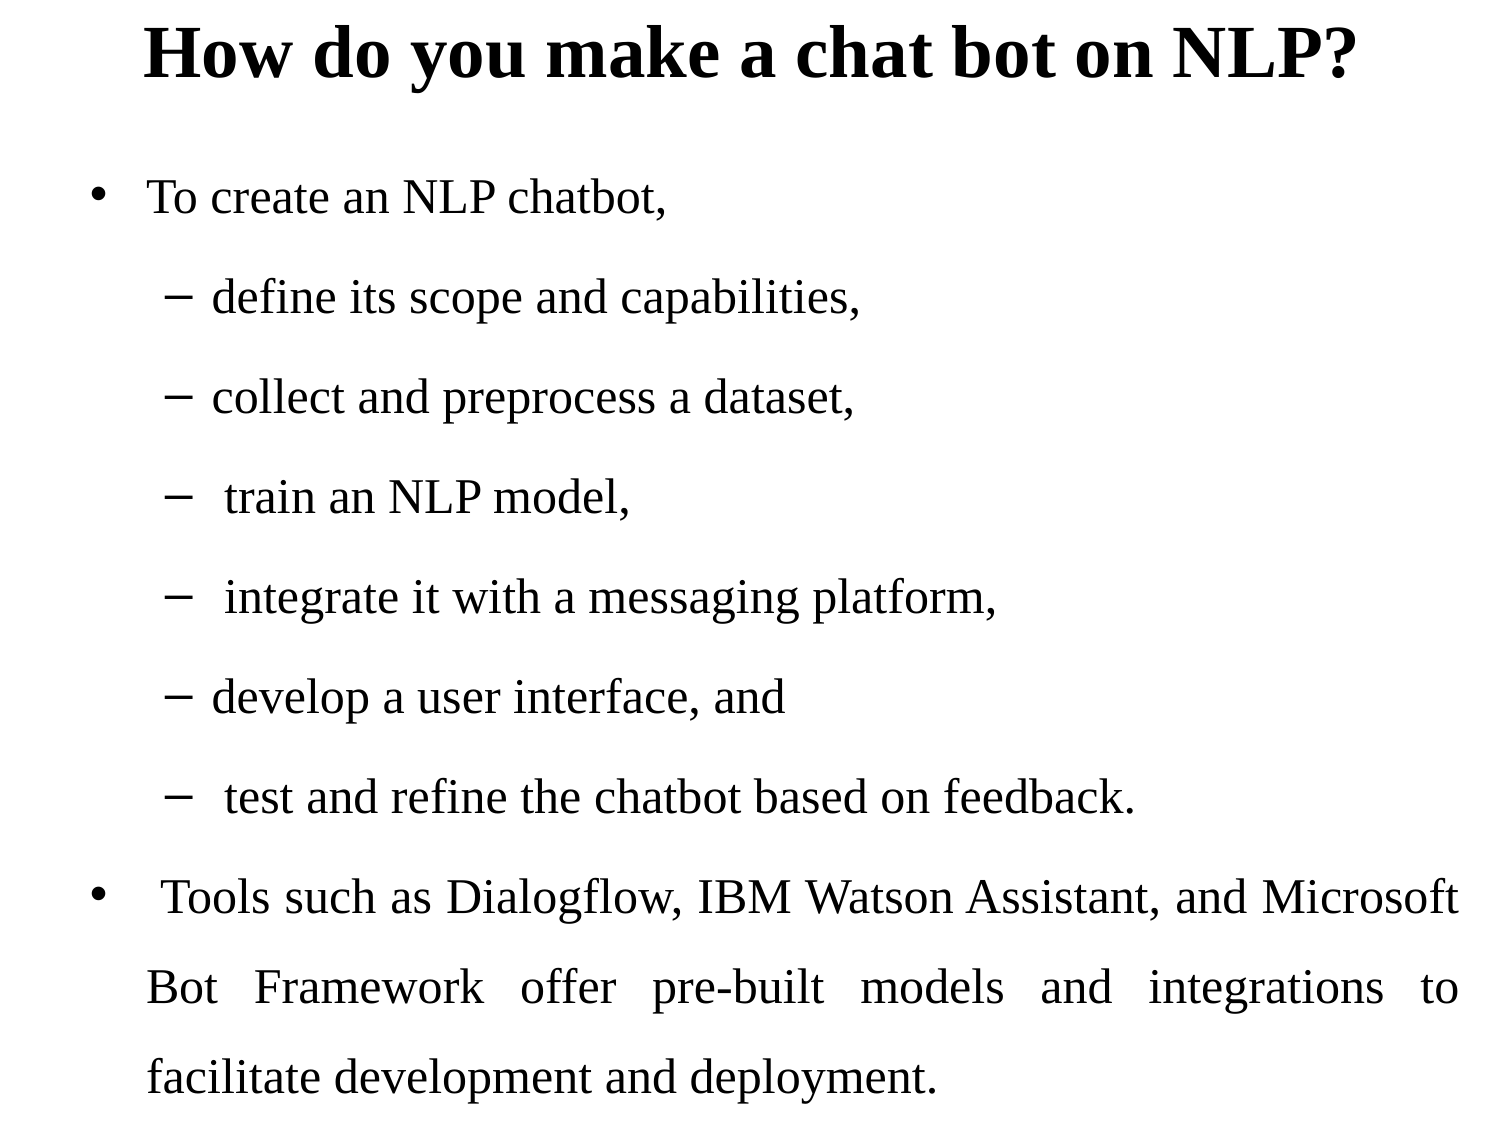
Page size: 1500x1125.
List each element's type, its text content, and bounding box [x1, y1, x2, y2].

list To create an NLP chatbot, define its scope and capabilities, collect and preprocess a dataset, train an NLP model, integrate it with a messaging platform, develop a user interface, and test and refine the chatbot based on feedback. Tools such as Dialogflow, IBM Watson Assistant, and Microsoft Bot Framework offer pre-built models and integrations to facilitate development and deployment. [74, 125, 1476, 869]
title How do you make a chat bot on NLP? [76, 0, 1428, 121]
